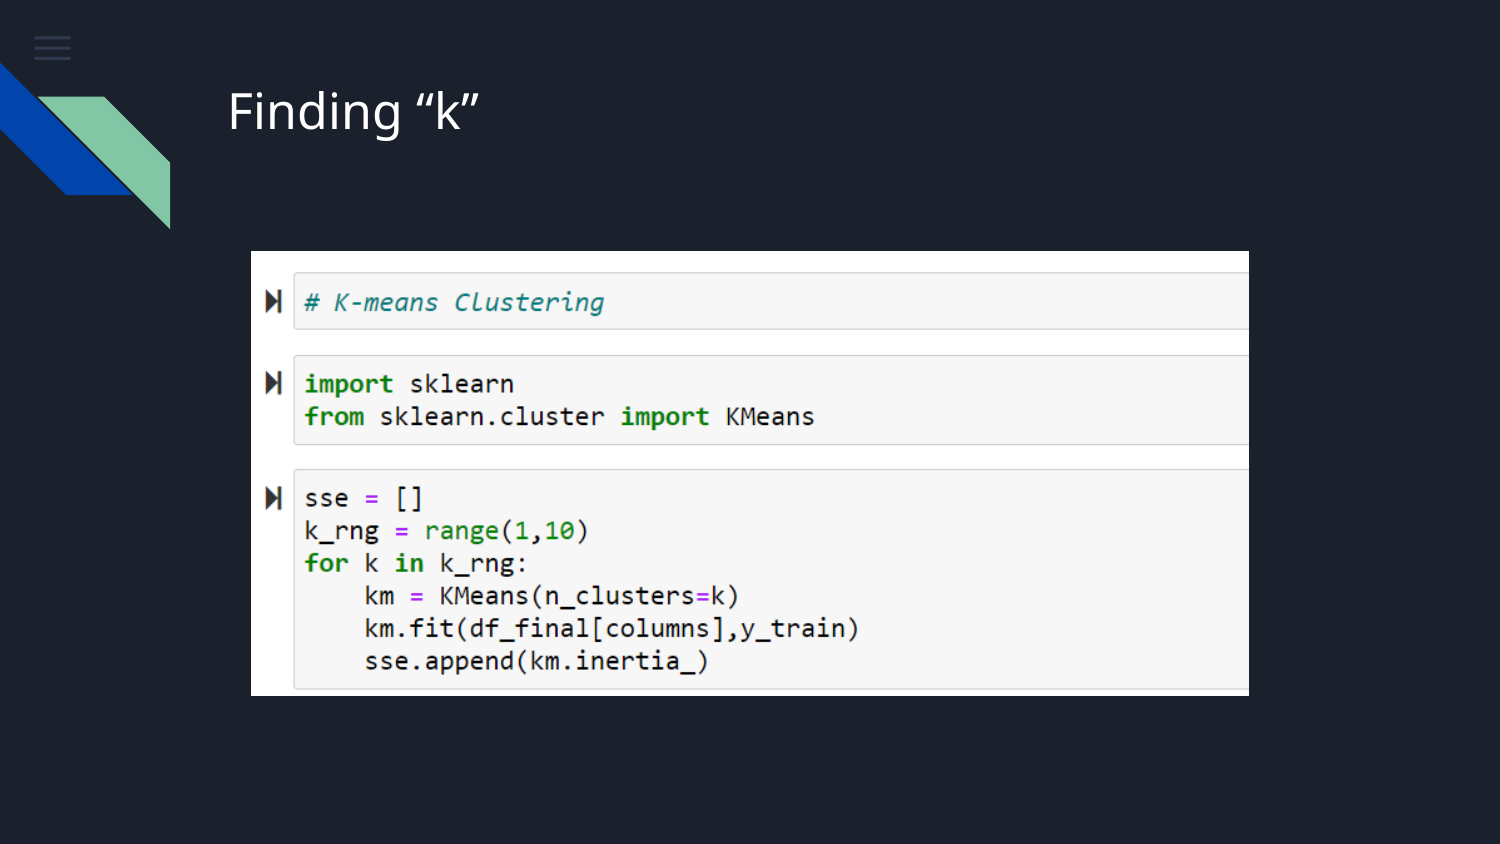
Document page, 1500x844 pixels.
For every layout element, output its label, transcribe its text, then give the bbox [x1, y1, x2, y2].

title Finding “k” [212, 64, 836, 168]
picture [251, 251, 1249, 696]
